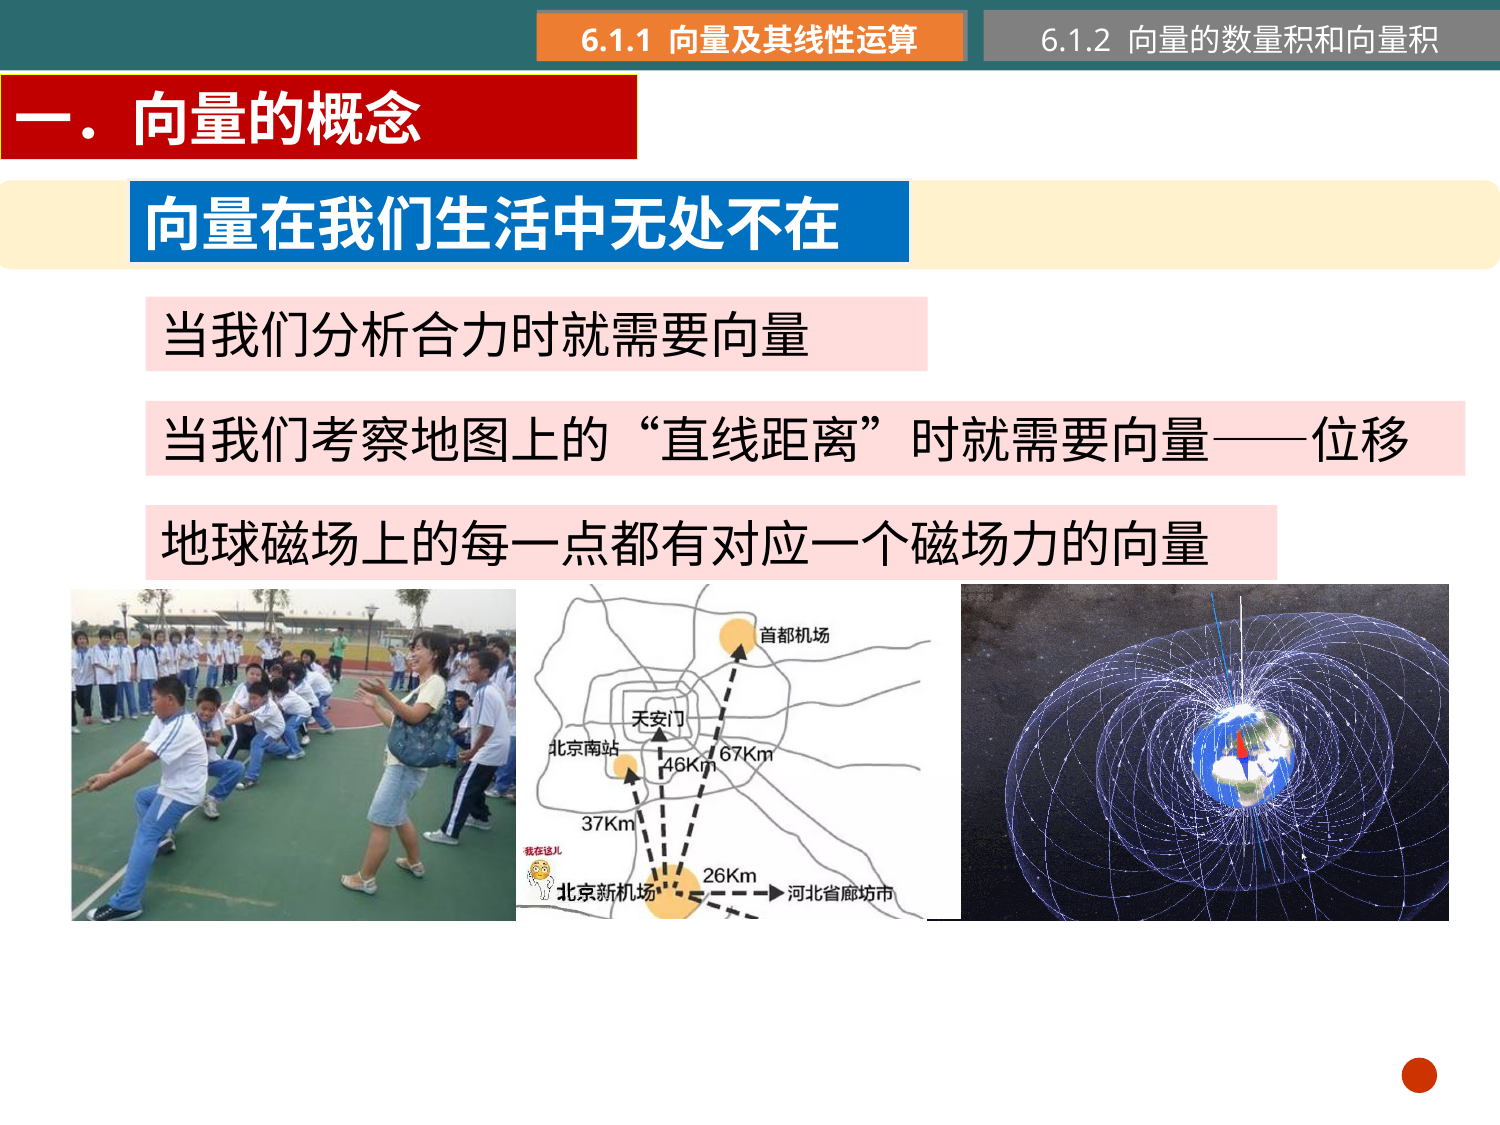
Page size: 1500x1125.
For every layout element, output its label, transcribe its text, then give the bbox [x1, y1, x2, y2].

picture [70, 584, 1449, 921]
text_box [536, 9, 969, 62]
text_box 当我们考察地图上的“直线距离”时就需要向量——位移 [144, 399, 1467, 477]
text_box [1401, 1057, 1438, 1094]
text_box 地球磁场上的每一点都有对应一个磁场力的向量 [144, 504, 1279, 581]
text_box 一．向量的概念 [0, 74, 638, 160]
text_box 6.1.2 向量的数量积和向量积 [984, 13, 1496, 62]
text_box 6.1.1 向量及其线性运算 [536, 13, 964, 62]
text_box 向量在我们生活中无处不在 [127, 178, 912, 265]
text_box [0, 180, 1500, 270]
text_box [0, 0, 1500, 71]
text_box [983, 9, 1500, 62]
slide_number [1340, 1037, 1481, 1113]
text_box 当我们分析合力时就需要向量 [144, 295, 929, 373]
